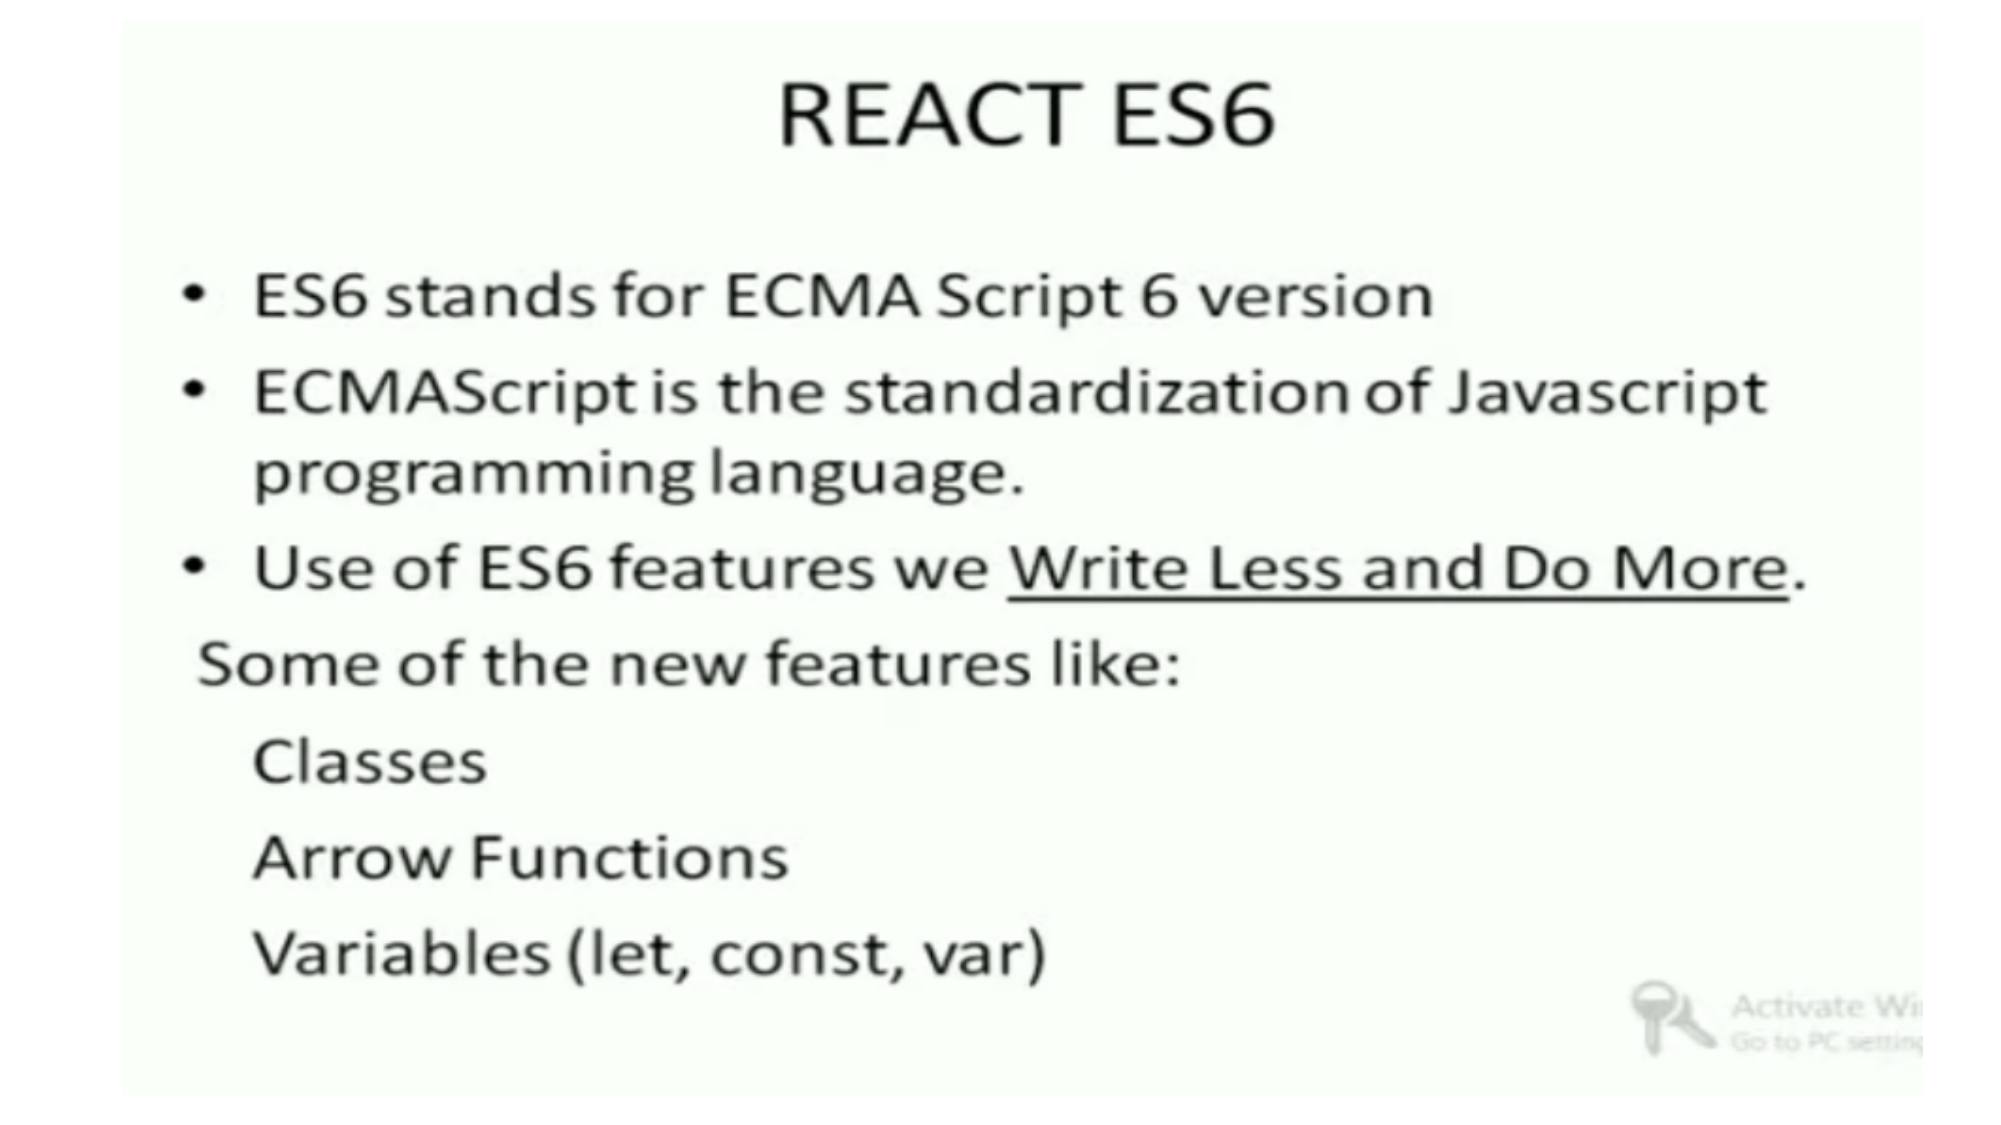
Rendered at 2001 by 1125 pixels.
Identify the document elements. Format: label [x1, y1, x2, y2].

picture [122, 19, 1923, 1097]
